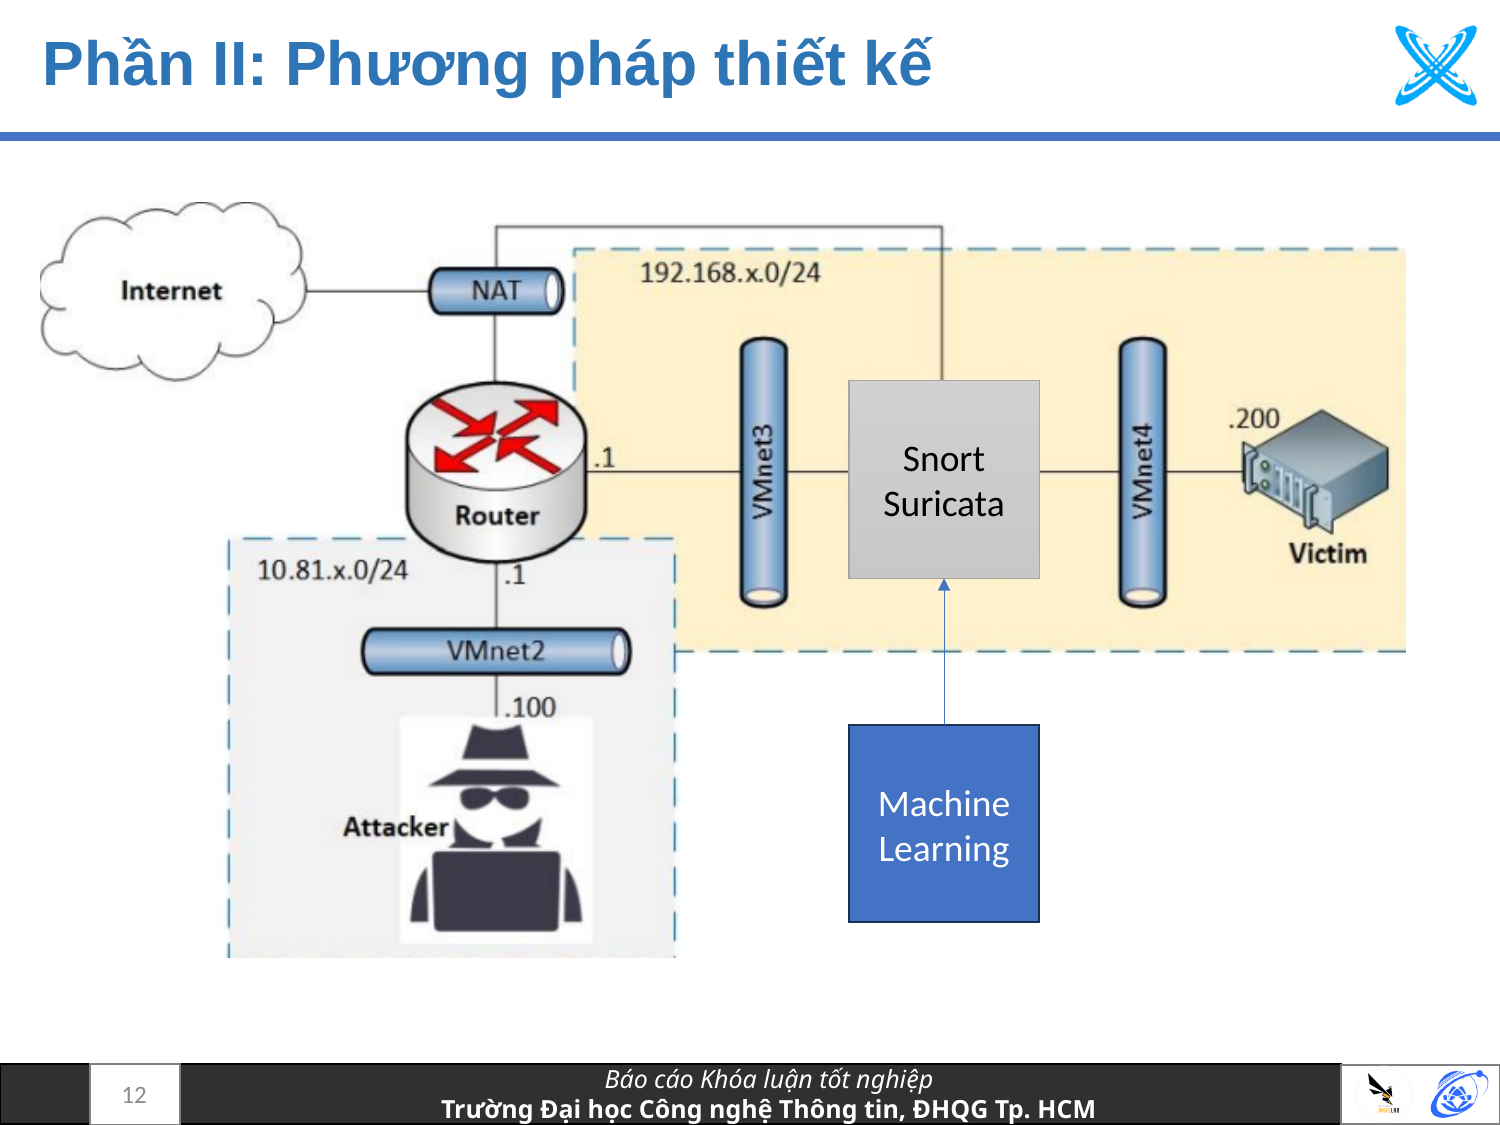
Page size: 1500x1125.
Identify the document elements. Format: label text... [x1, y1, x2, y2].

picture [1377, 5, 1493, 125]
picture [40, 202, 1406, 958]
title Phần II: Phương pháp thiết kế [27, 23, 1376, 108]
picture [1426, 1053, 1495, 1125]
picture [1352, 1062, 1416, 1125]
slide_number 12 [95, 1063, 162, 1124]
